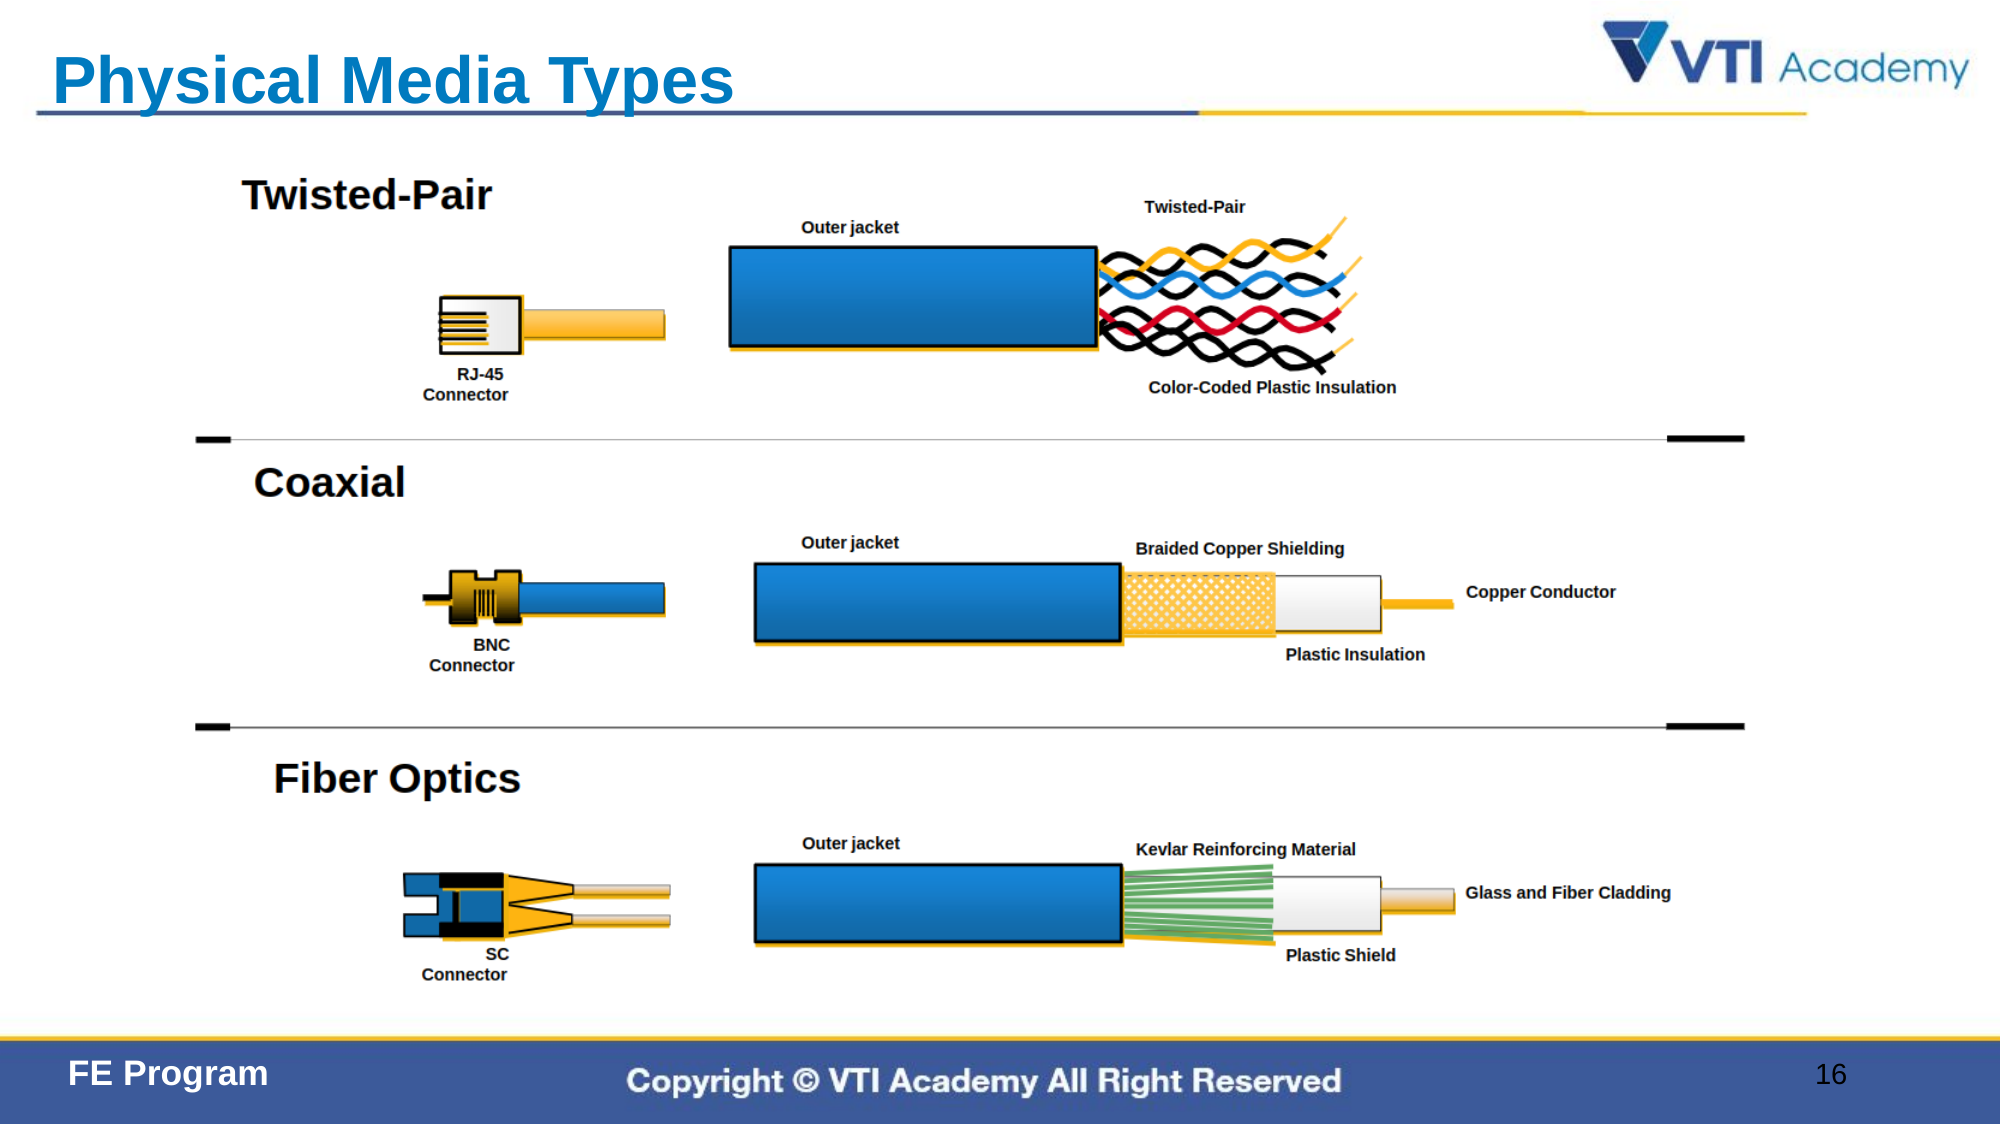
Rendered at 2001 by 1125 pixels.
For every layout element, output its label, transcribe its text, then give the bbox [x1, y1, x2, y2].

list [151, 148, 1786, 995]
title Physical Media Types [37, 37, 1763, 127]
picture [0, 1, 2000, 1124]
slide_number 16 [1412, 1042, 1863, 1103]
